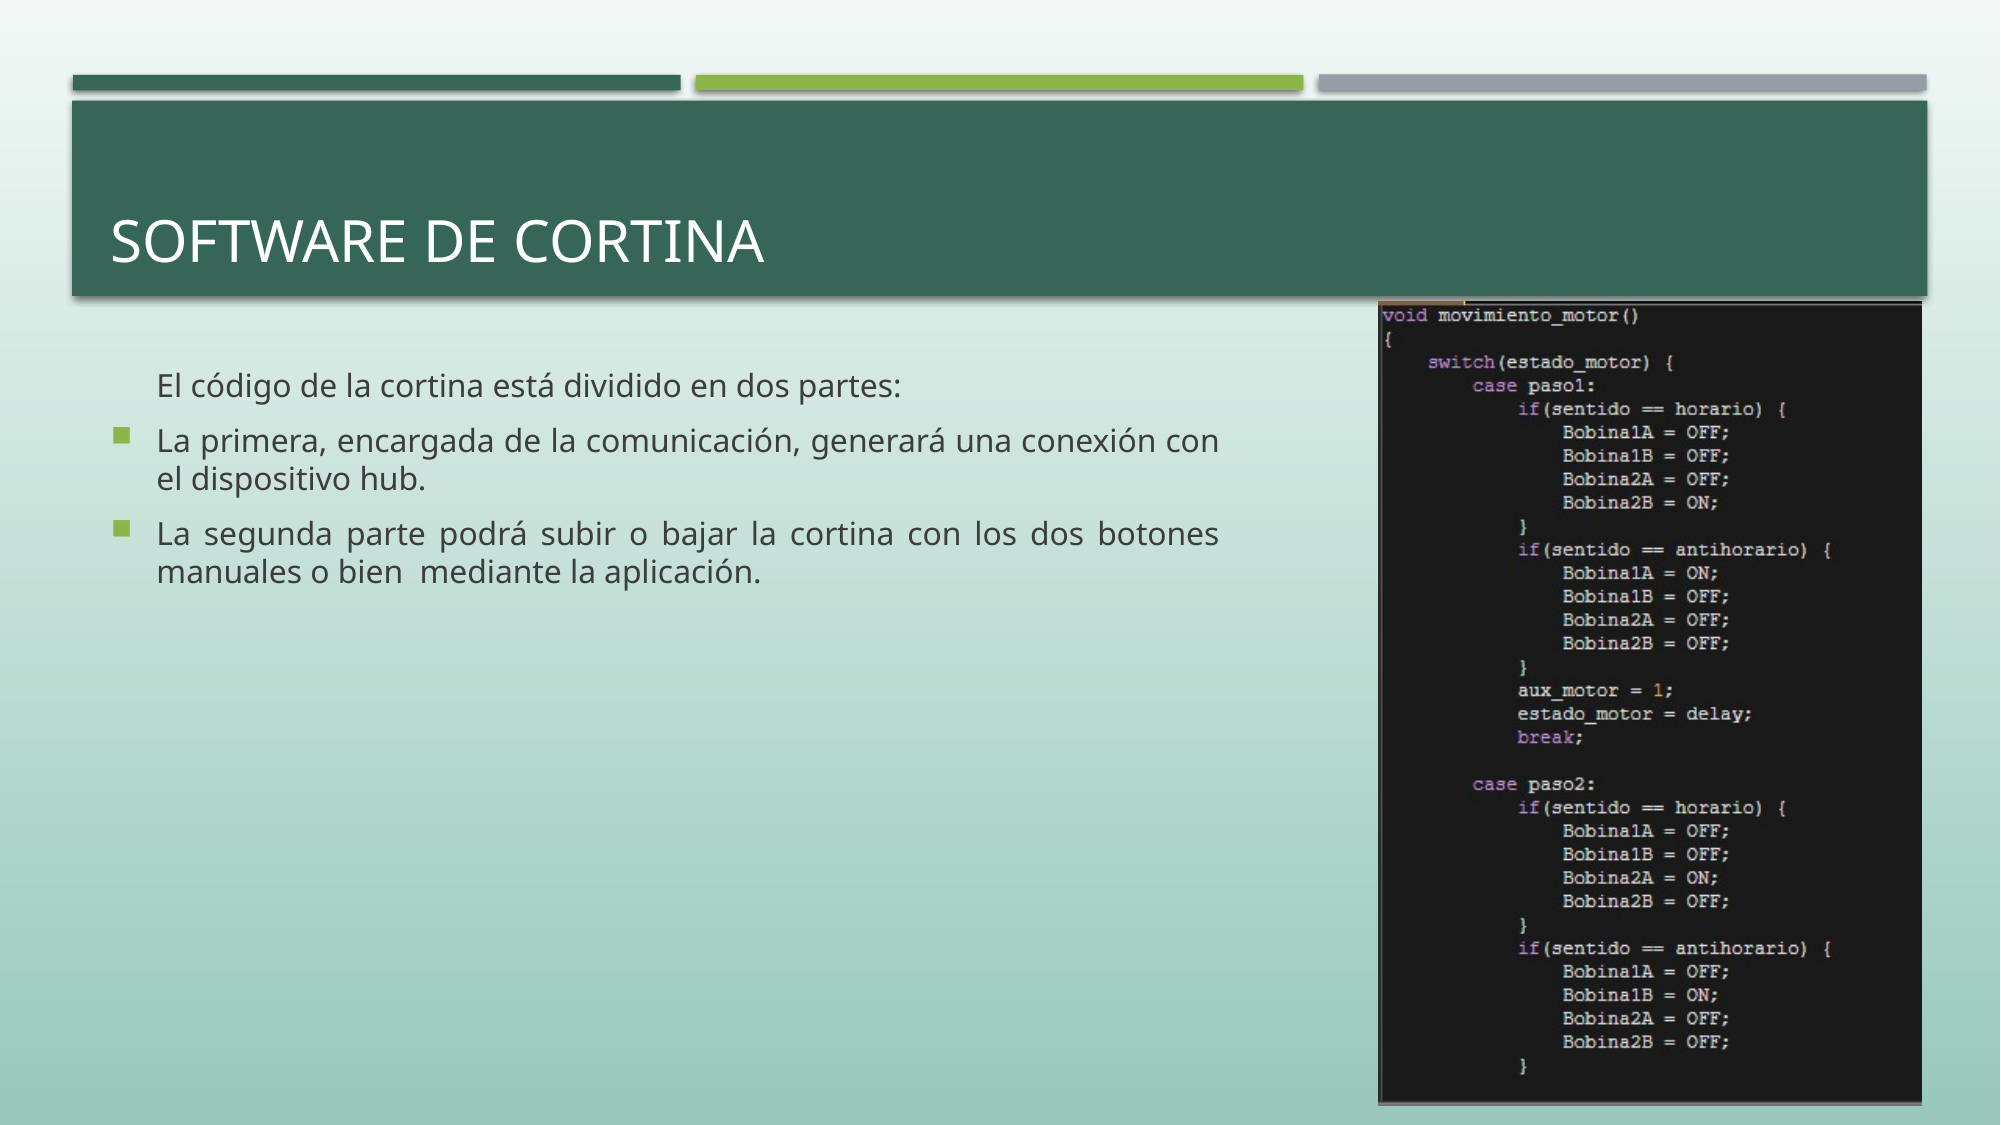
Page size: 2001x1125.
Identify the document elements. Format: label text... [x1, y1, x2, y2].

list El código de la cortina está dividido en dos partes: La primera, encargada de la comunicación, generará una conexión con el dispositivo hub. La segunda parte podrá subir o bajar la cortina con los dos botones manuales o bien mediante la aplicación. [95, 357, 1235, 599]
picture [1377, 300, 1923, 1107]
title Software de CORTINA [95, 115, 1905, 282]
